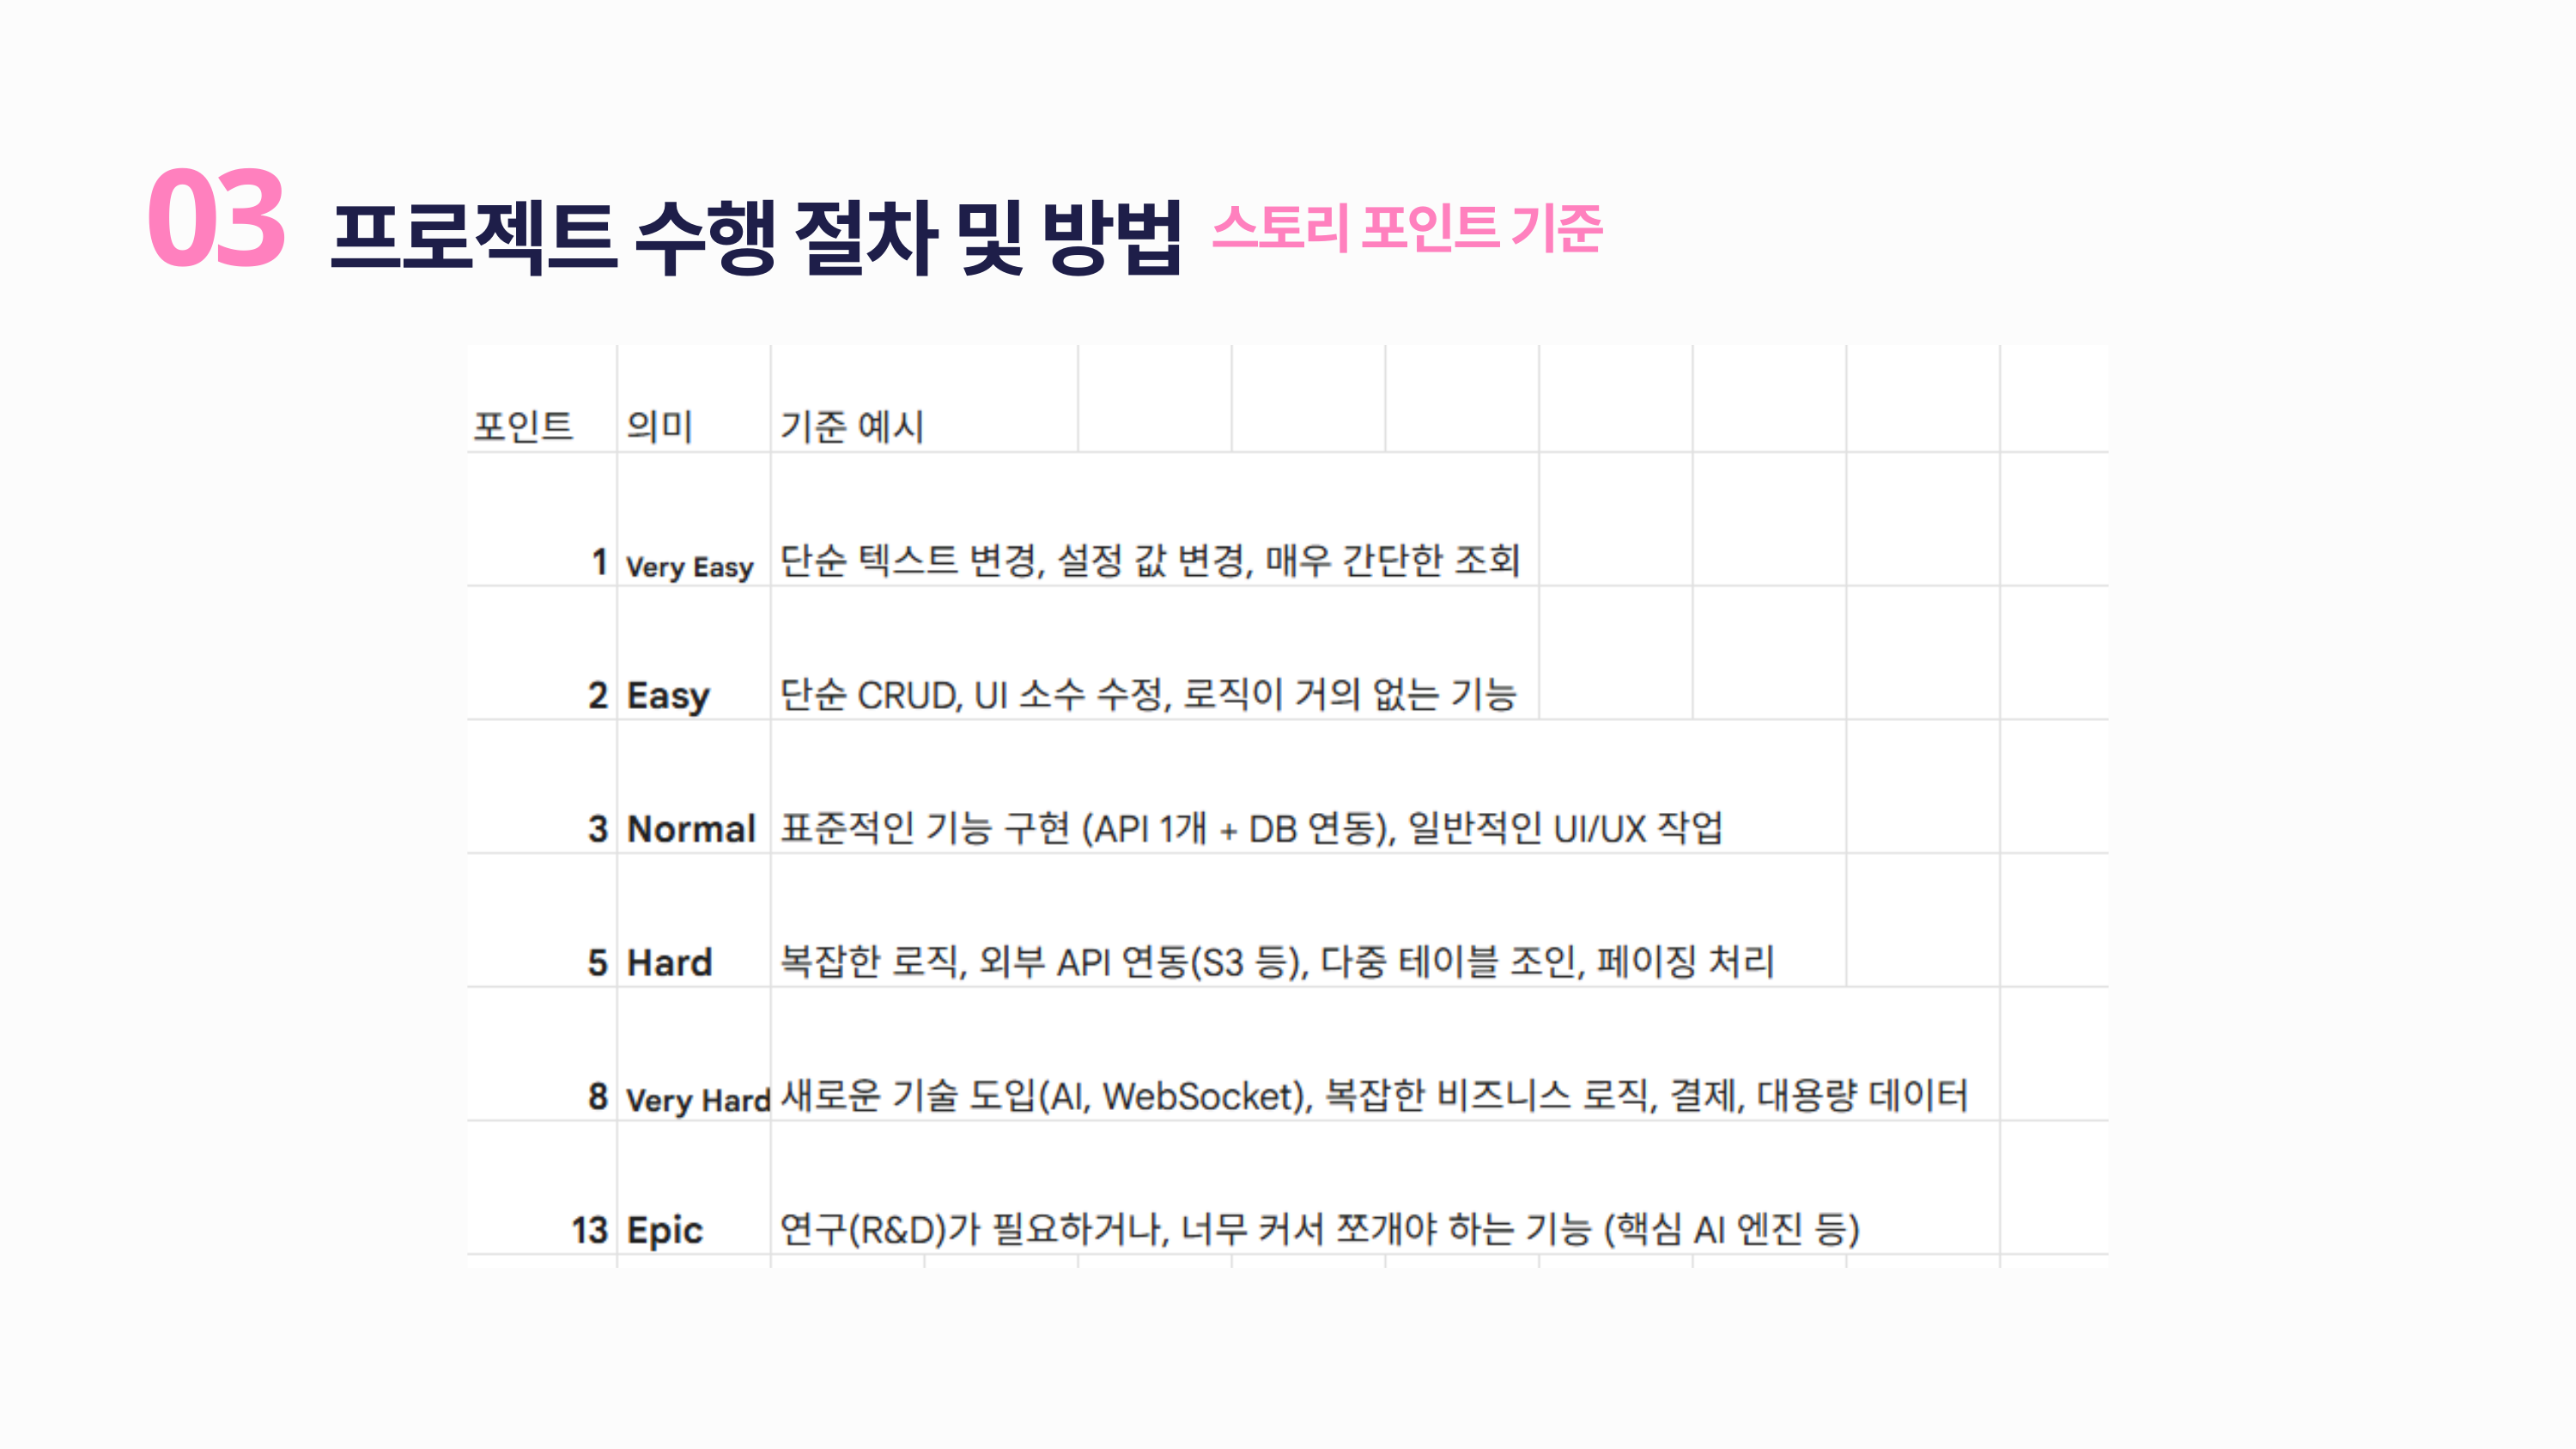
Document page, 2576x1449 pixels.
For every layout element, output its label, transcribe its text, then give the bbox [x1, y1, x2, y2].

text_box 스토리 포인트 기준 [1211, 191, 2432, 259]
text_box 프로젝트 수행 절차 및 방법 [328, 98, 1431, 474]
text_box 03 [144, 104, 328, 293]
text_box [467, 345, 2109, 1268]
